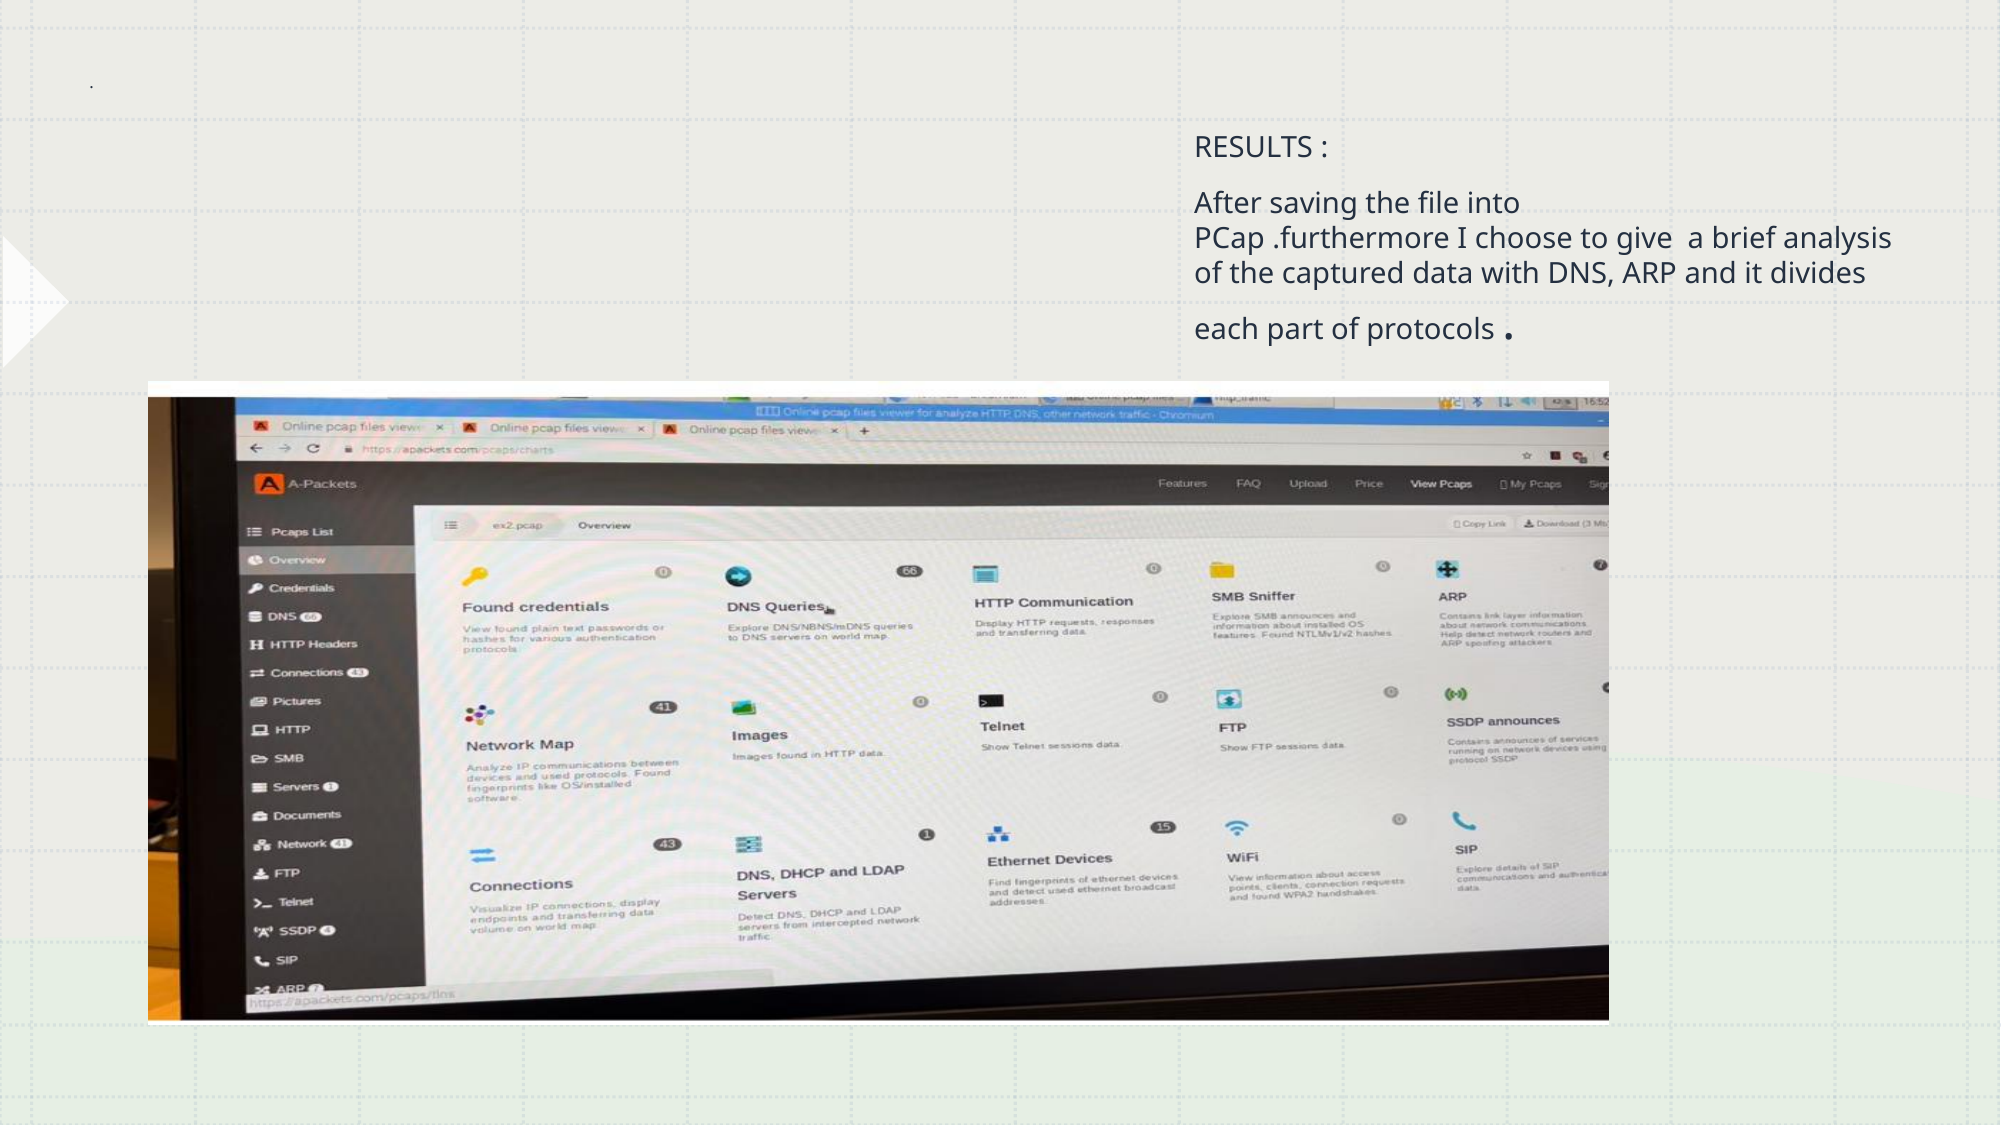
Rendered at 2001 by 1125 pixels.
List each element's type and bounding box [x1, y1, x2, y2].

picture [148, 381, 1609, 1025]
text_box [0, 0, 2000, 1125]
